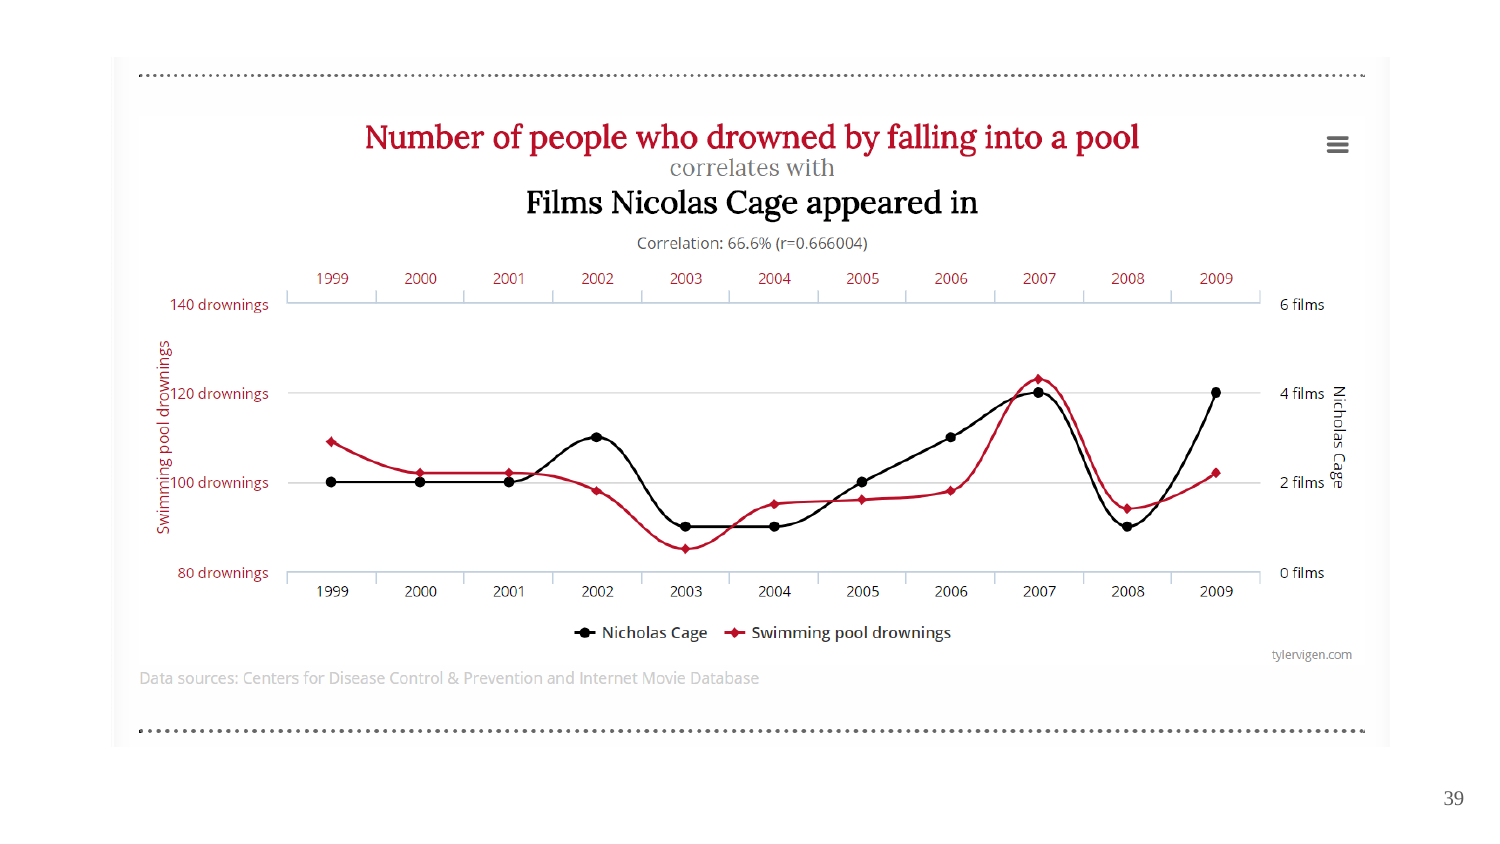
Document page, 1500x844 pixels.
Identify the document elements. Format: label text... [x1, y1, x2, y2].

picture [111, 57, 1390, 747]
slide_number 39 [1389, 764, 1480, 830]
